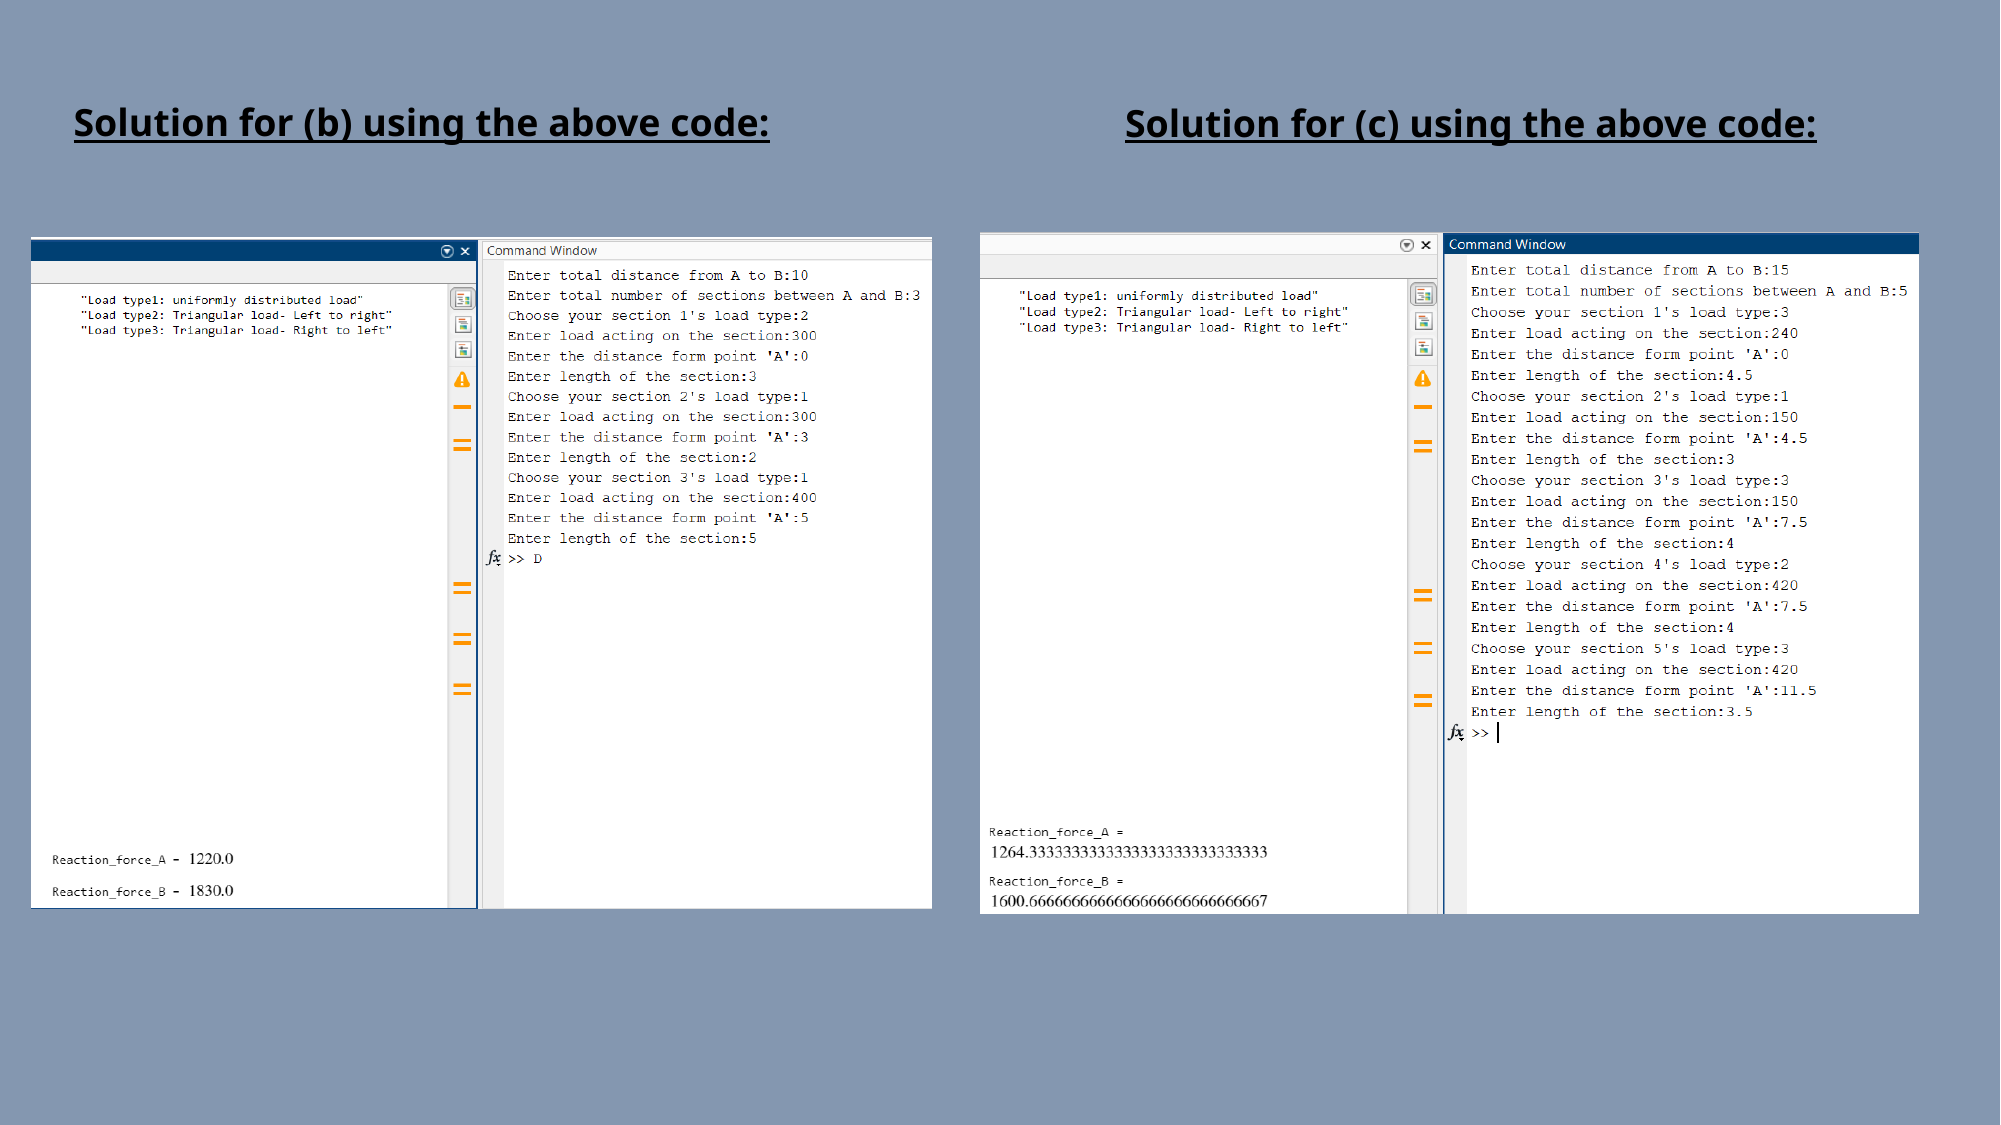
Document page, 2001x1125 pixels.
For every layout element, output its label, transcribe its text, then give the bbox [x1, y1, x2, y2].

text_box Solution for (b) using the above code: [58, 24, 1059, 152]
picture [979, 232, 1919, 914]
picture [31, 237, 932, 909]
text_box Solution for (c) using the above code: [1110, 89, 1833, 153]
